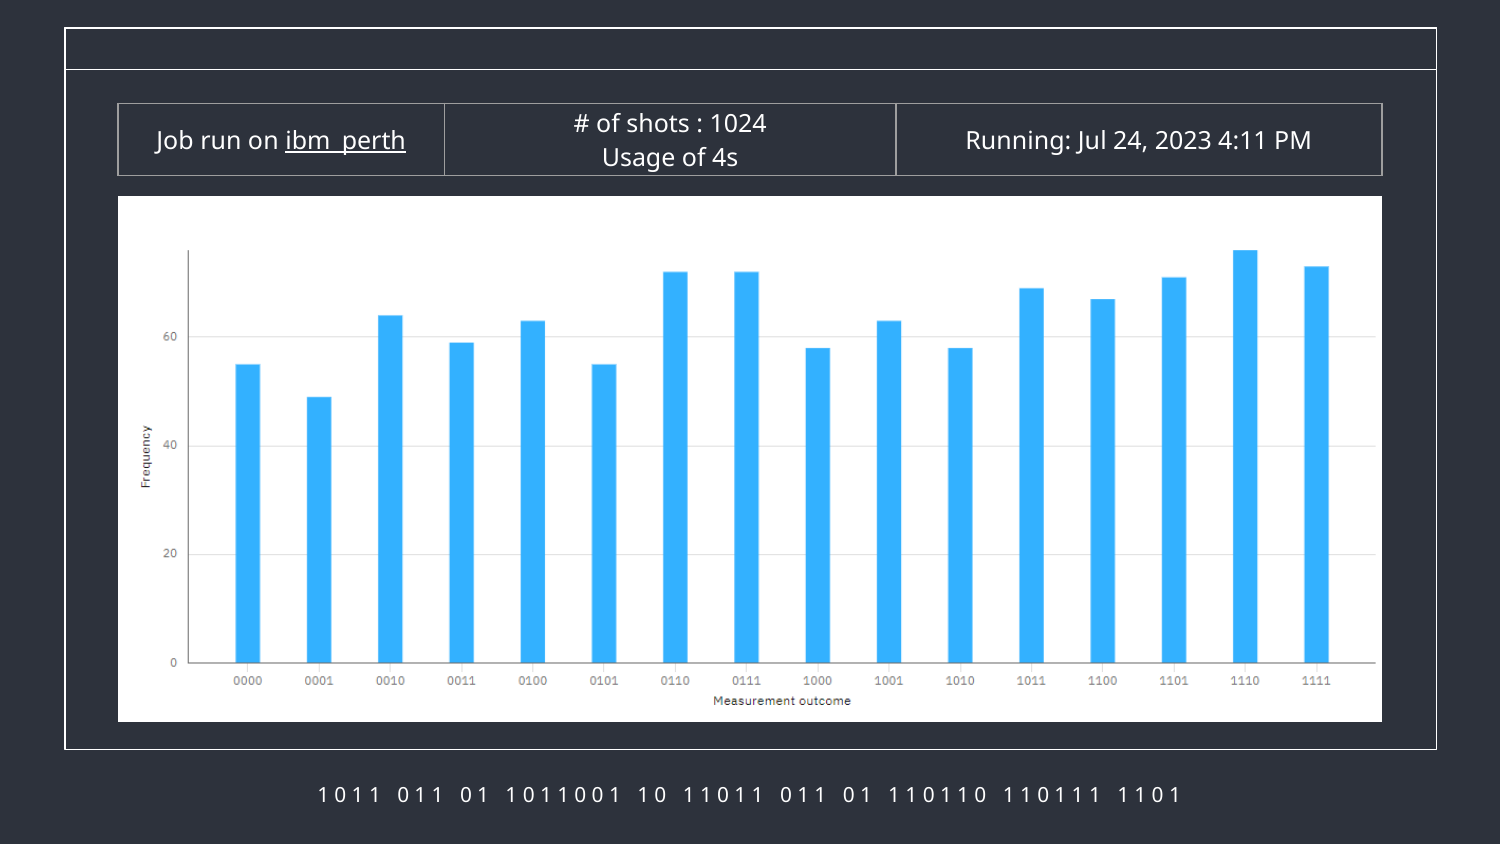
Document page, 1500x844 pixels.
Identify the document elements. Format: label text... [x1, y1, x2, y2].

table_header # of shots : 1024 Usage of 4s [445, 104, 895, 175]
picture [117, 196, 1383, 722]
table_header Running: Jul 24, 2023 4:11 PM [897, 104, 1381, 175]
table_header Job run on ibm_perth [119, 104, 444, 175]
